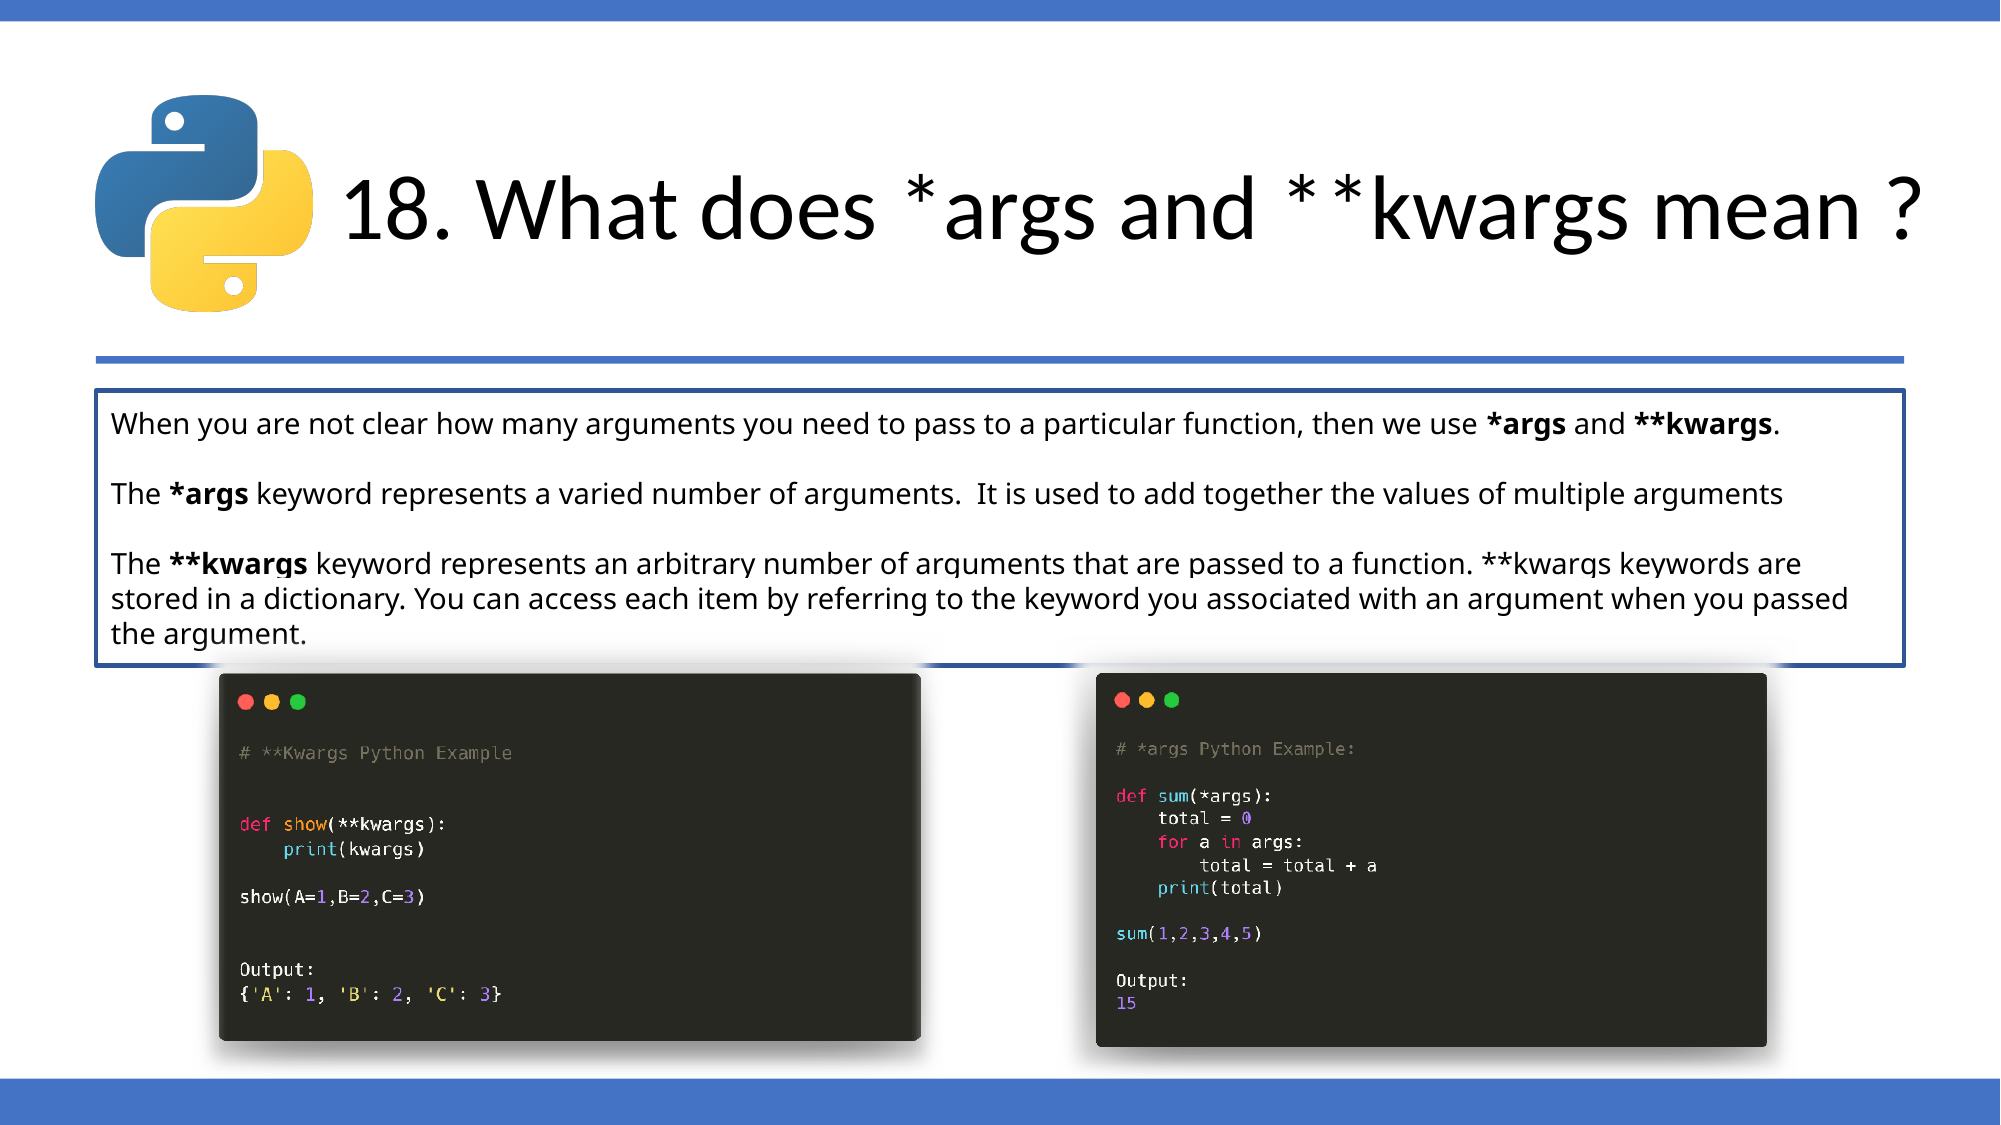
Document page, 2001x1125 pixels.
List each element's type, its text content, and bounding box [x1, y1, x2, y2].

text_box When you are not clear how many arguments you need to pass to a particular function, then we use *args and **kwargs. The *args keyword represents a varied number of arguments. It is used to add together the values of multiple arguments The **kwargs keyword represents an arbitrary number of arguments that are passed to a function. **kwargs keywords are stored in a dictionary. You can access each item by referring to the keyword you associated with an argument when you passed the argument. [95, 390, 1905, 666]
text_box [0, 1077, 2000, 1125]
text_box [95, 355, 1905, 365]
picture [192, 632, 944, 1079]
text_box 18. What does *args and **kwargs mean ? [323, 140, 1954, 266]
picture [95, 95, 313, 312]
text_box [0, 0, 2000, 22]
picture [1056, 635, 1797, 1082]
